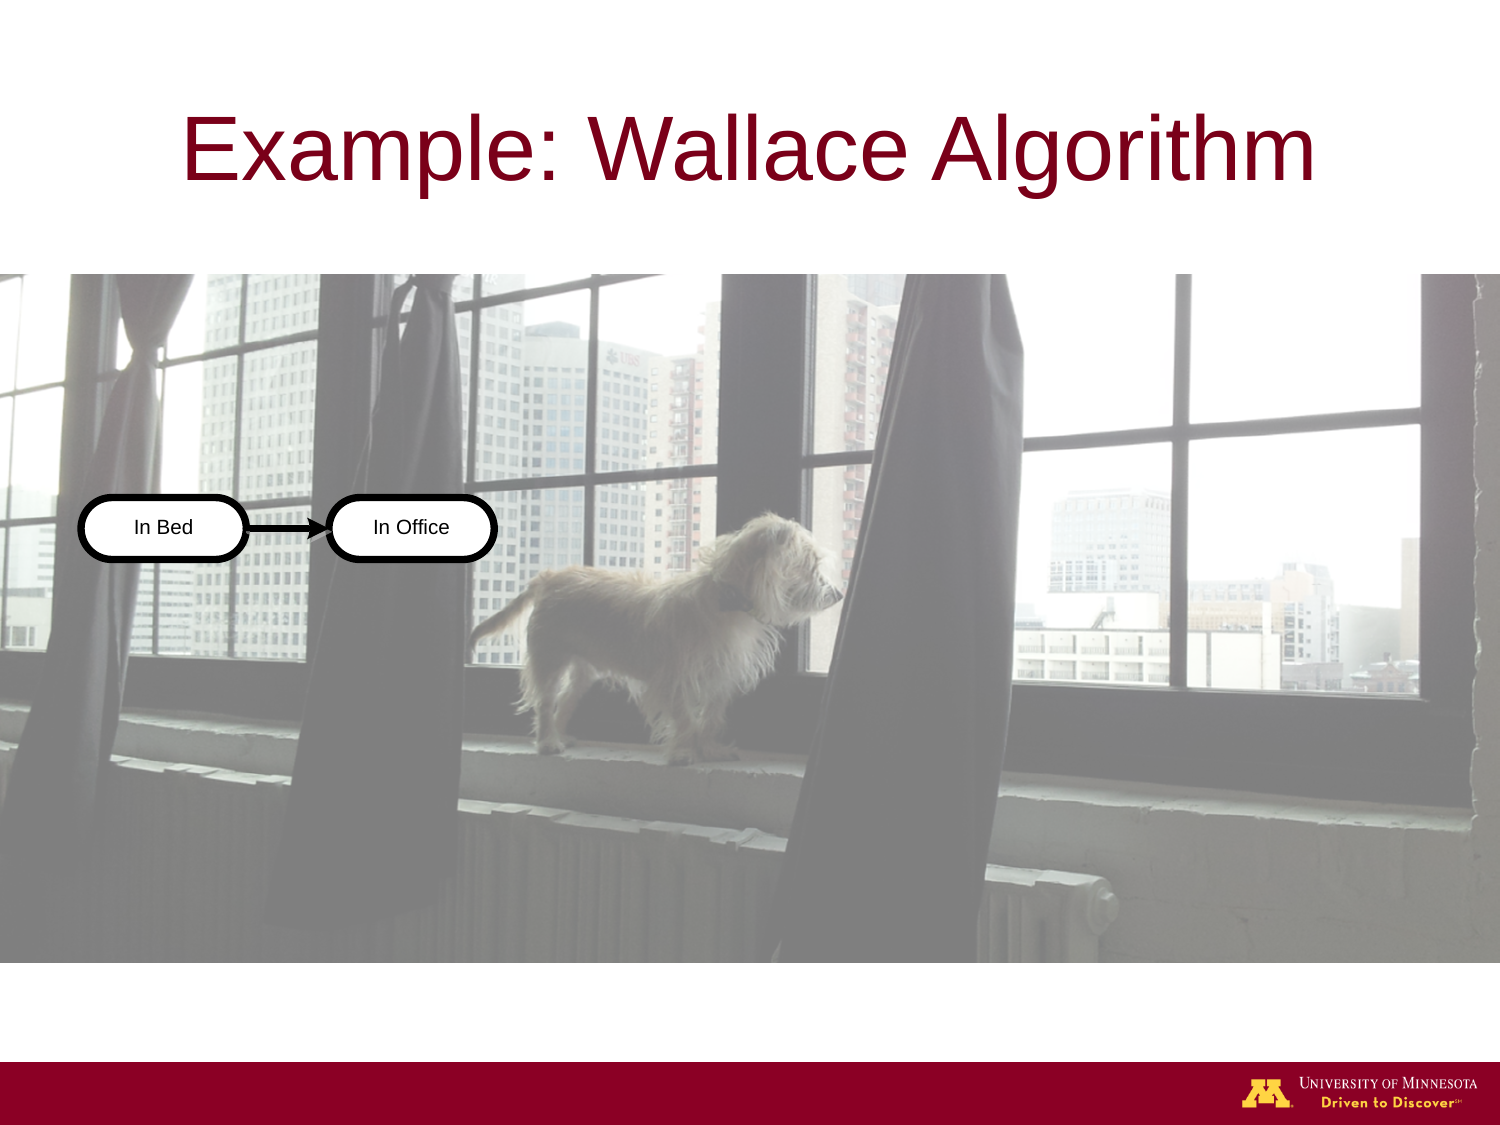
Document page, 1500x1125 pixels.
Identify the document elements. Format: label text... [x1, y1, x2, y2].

title Example: Wallace Algorithm [112, 49, 1388, 238]
text_box [0, 274, 1500, 963]
picture [0, 1062, 1500, 1125]
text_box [74, 274, 1451, 788]
